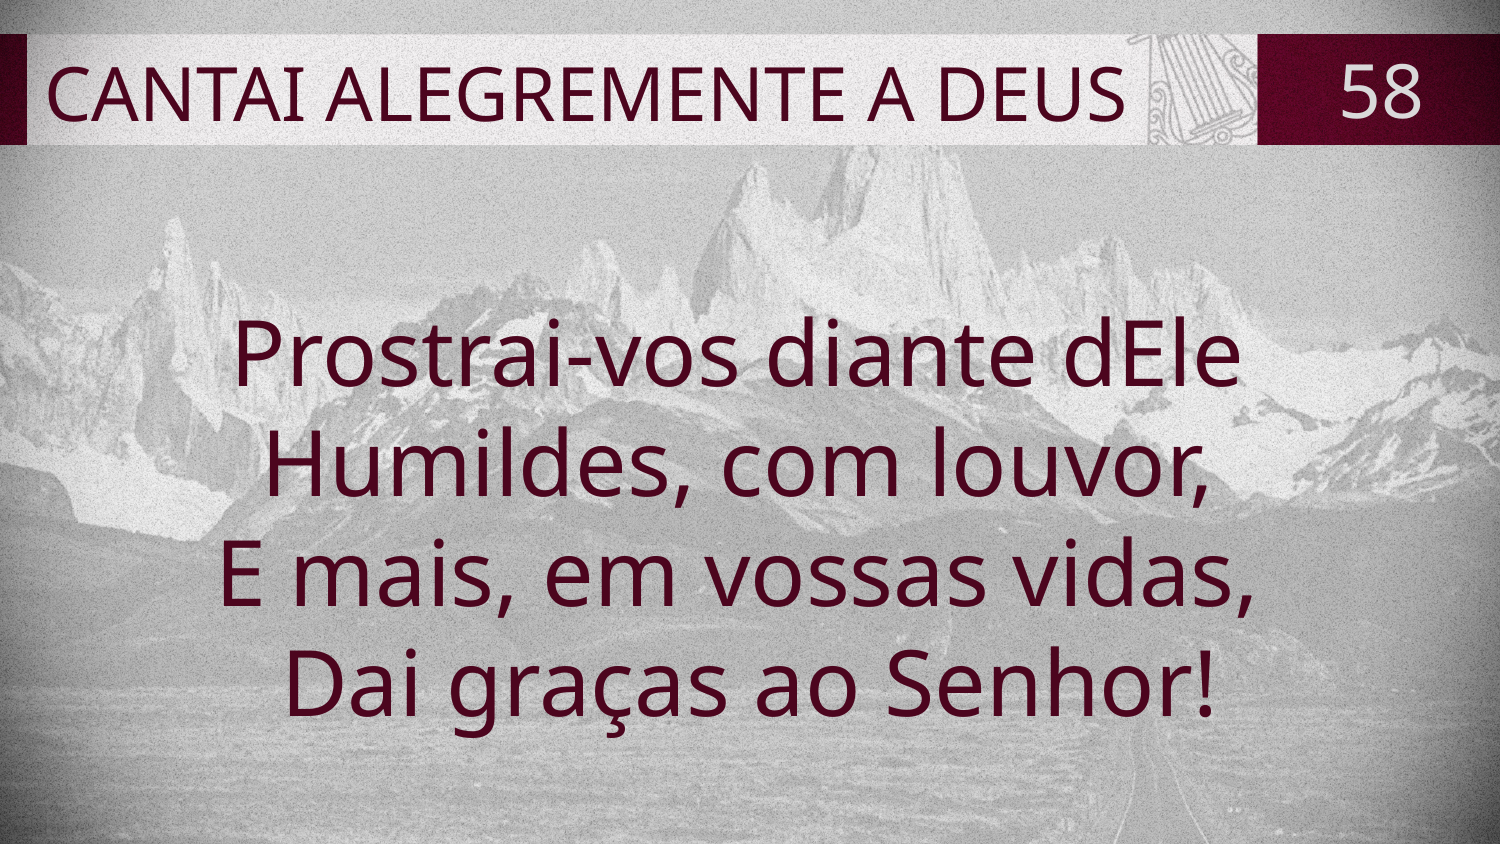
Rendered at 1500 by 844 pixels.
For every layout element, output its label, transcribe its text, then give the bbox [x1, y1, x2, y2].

list 58 [1281, 36, 1483, 143]
picture [0, 0, 1500, 185]
title CANTAI ALEGREMENTE A DEUS [29, 33, 1258, 151]
list Prostrai-vos diante dEle Humildes, com louvor, E mais, em vossas vidas, Dai graças ao Senhor! [0, 185, 1500, 844]
